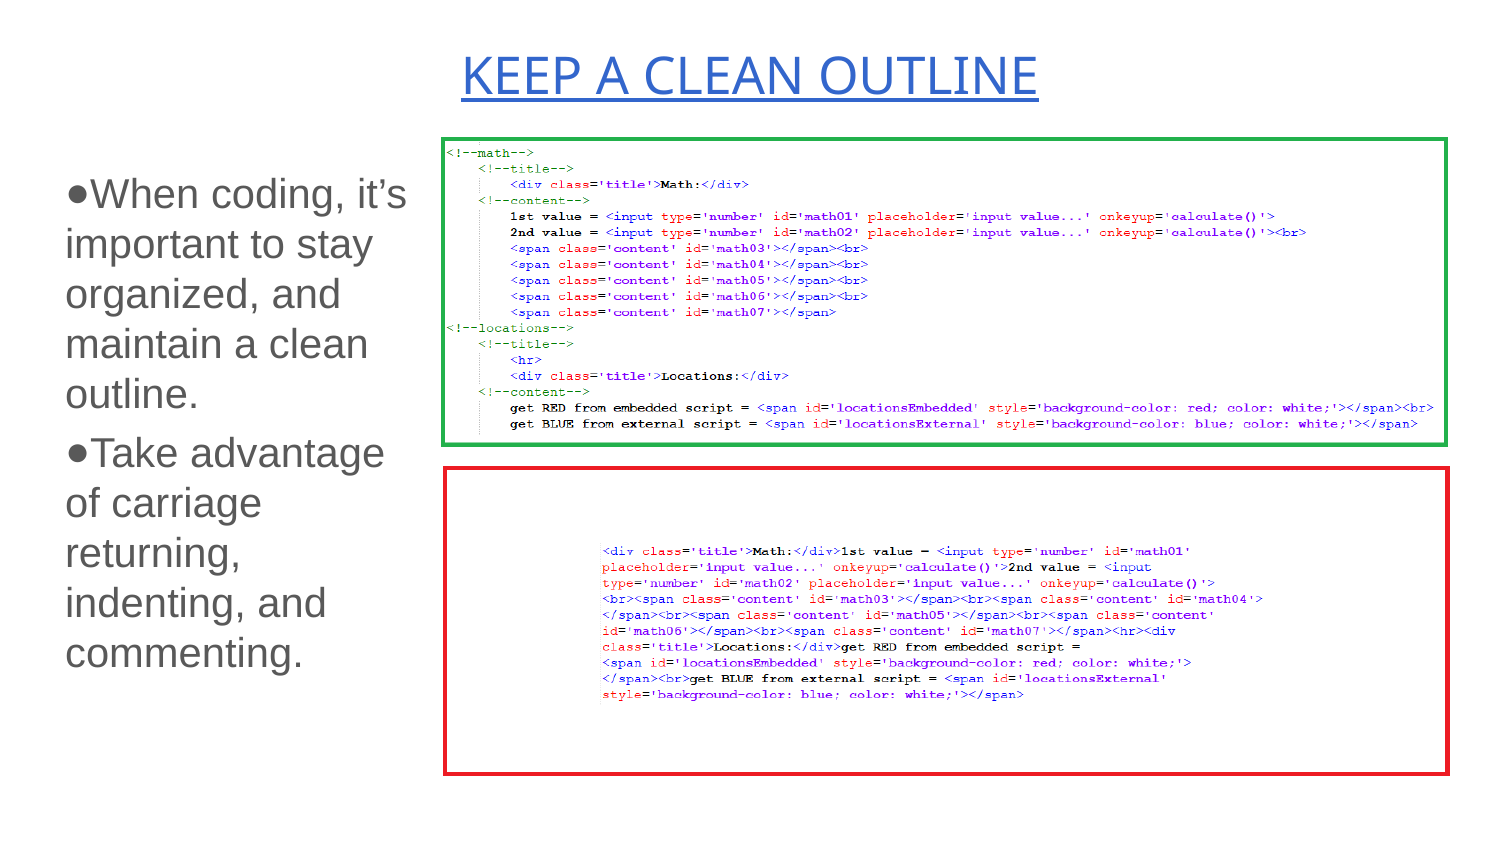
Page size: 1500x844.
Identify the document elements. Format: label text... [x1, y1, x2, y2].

picture [437, 134, 1452, 782]
title KEEP A CLEAN OUTLINE [0, 37, 1500, 110]
subtitle When coding, it’s important to stay organized, and maintain a clean outline. Take advantage of carriage returning, indenting, and commenting. [50, 159, 432, 772]
